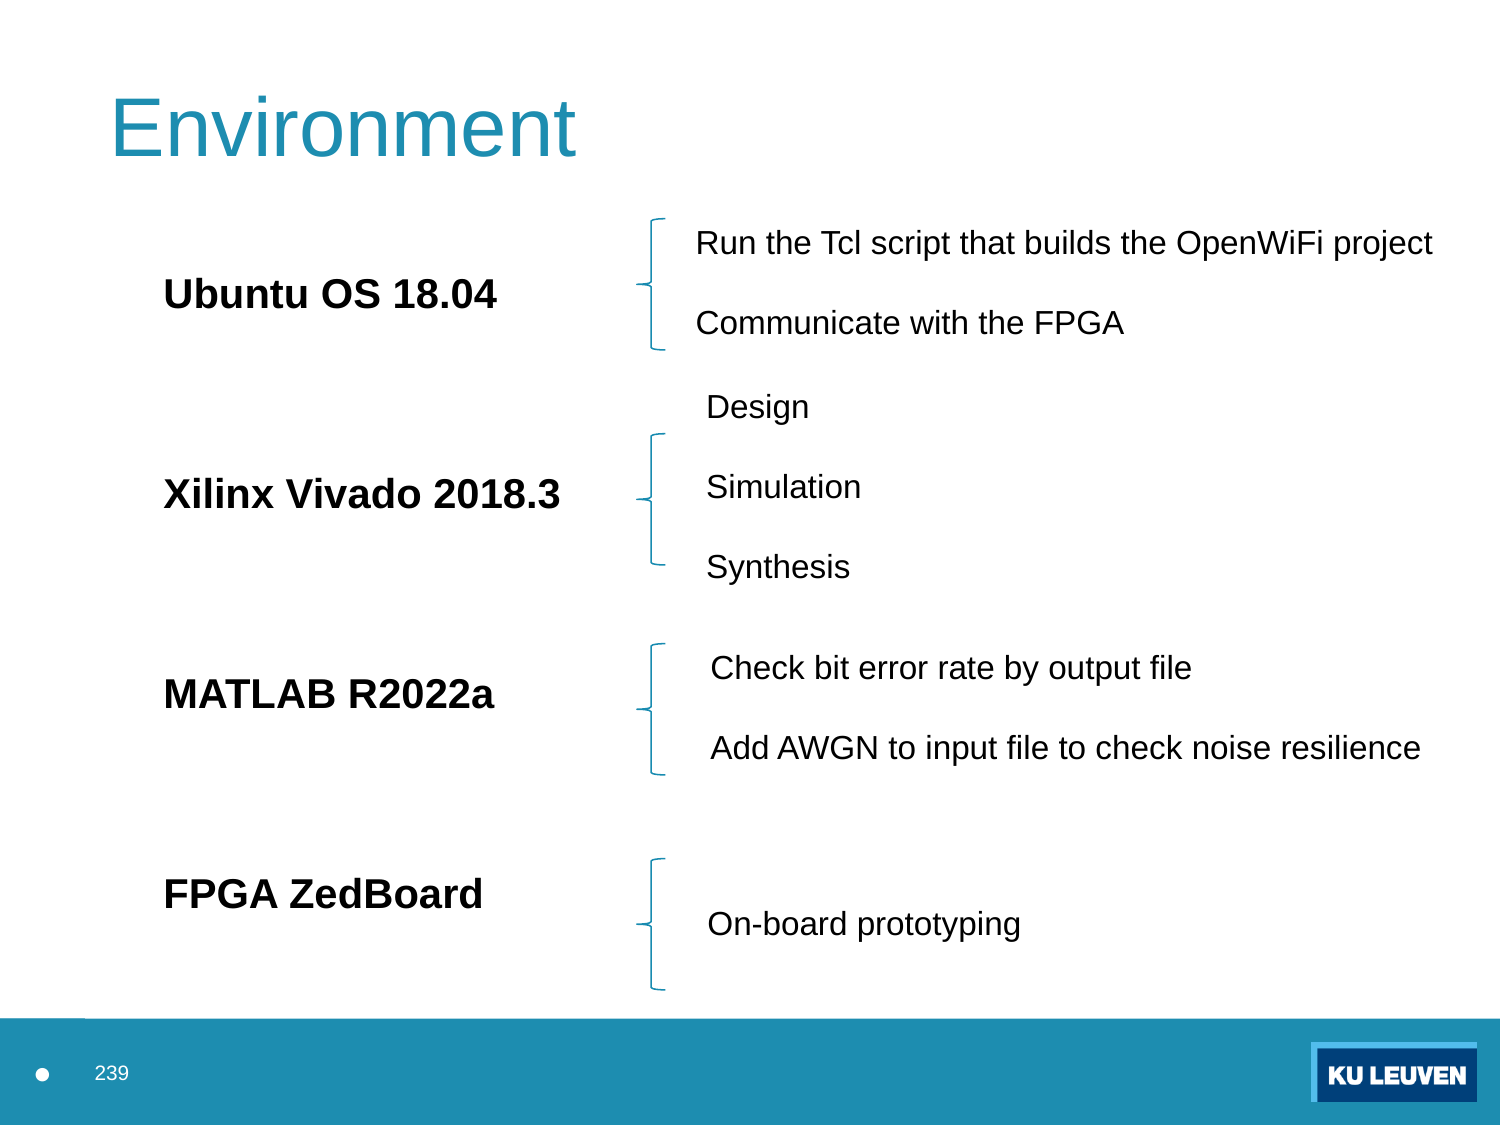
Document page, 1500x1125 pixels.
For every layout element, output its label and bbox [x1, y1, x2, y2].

text_box [636, 857, 666, 991]
title [94, 35, 1406, 225]
text_box [148, 259, 576, 925]
text_box [0, 1017, 87, 1125]
picture [1311, 1042, 1477, 1102]
text_box [636, 642, 666, 776]
text_box [636, 432, 666, 566]
text_box [695, 638, 1438, 774]
text_box [691, 378, 877, 593]
slide_number [94, 1018, 201, 1125]
text_box [636, 217, 666, 351]
text_box [680, 213, 1450, 349]
text_box [692, 894, 1037, 950]
